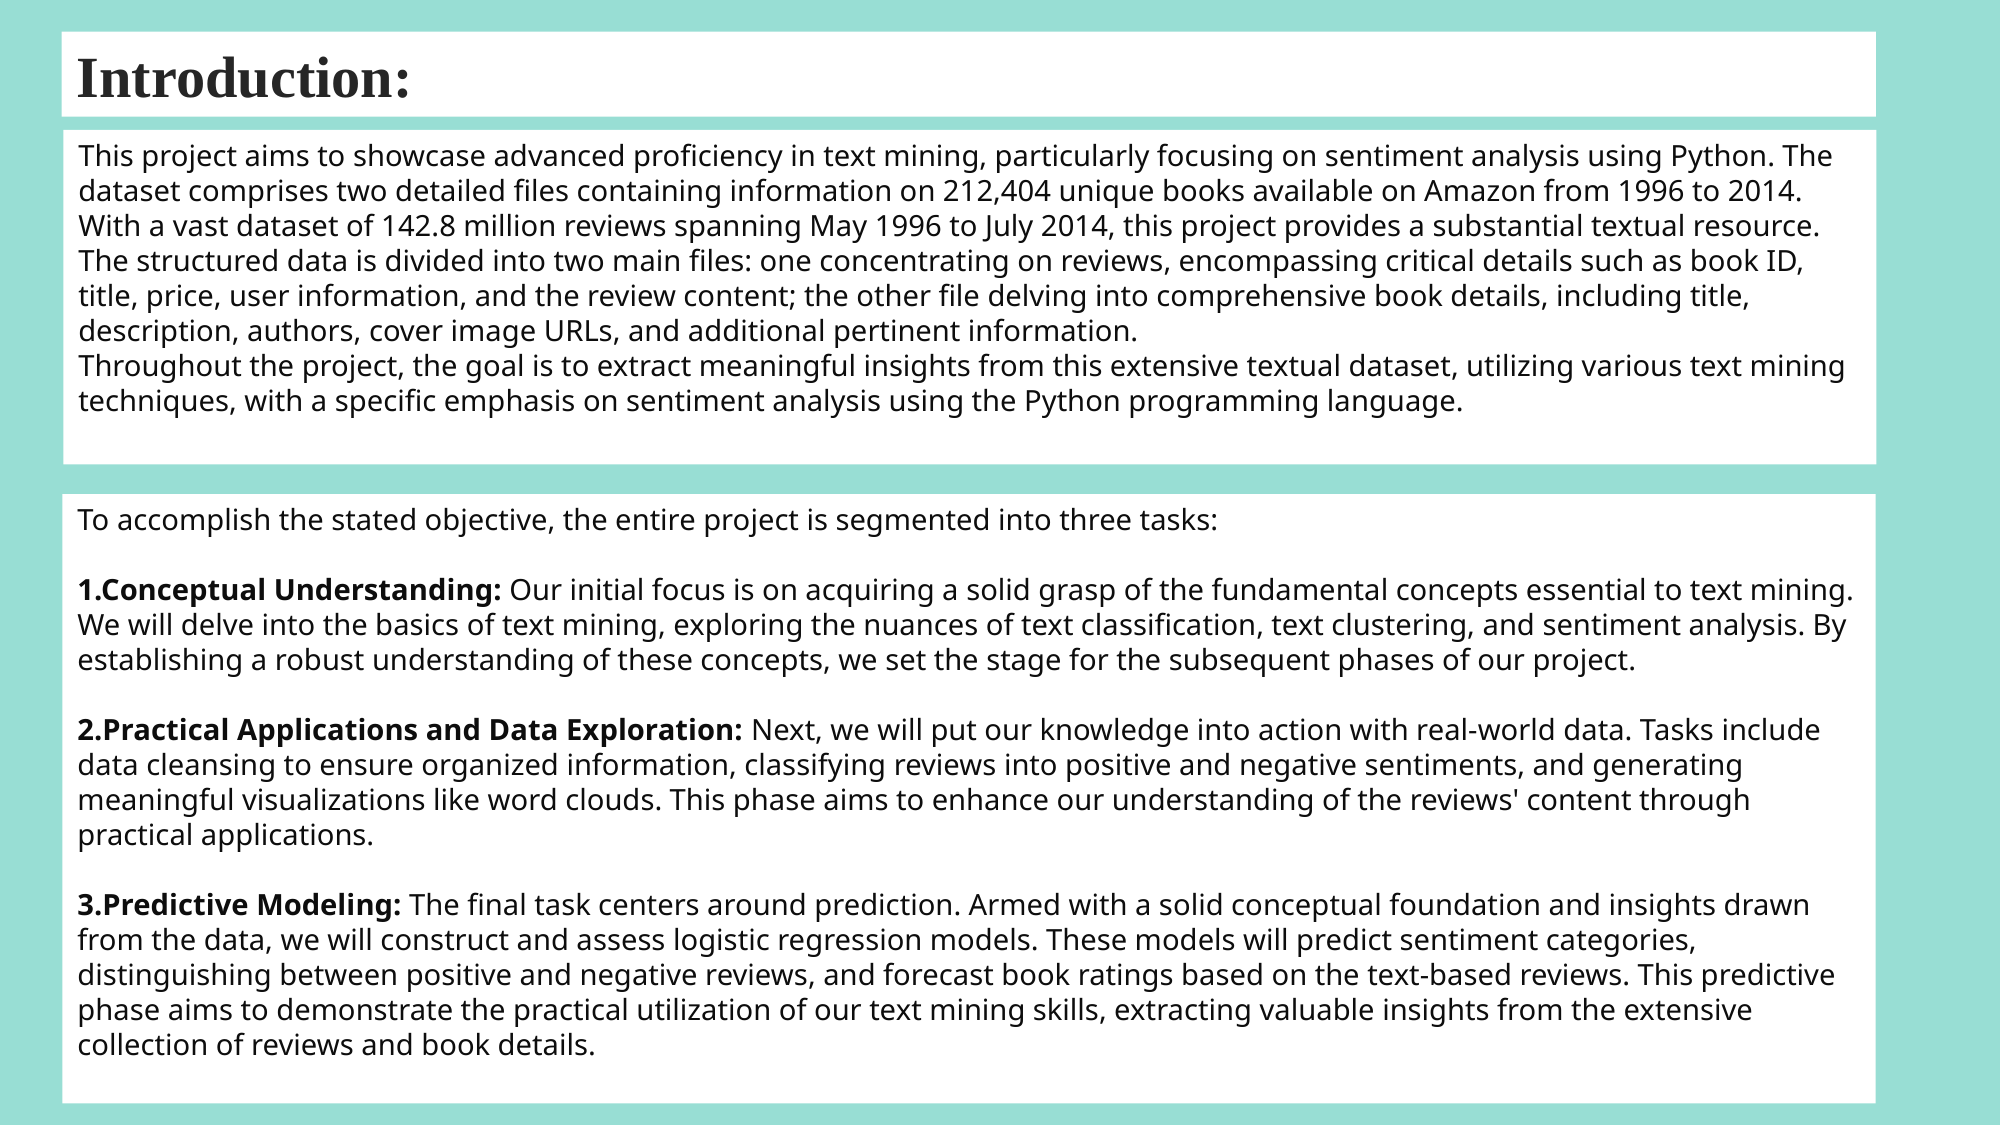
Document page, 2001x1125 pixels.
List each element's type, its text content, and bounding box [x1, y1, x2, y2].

text_box Introduction: [61, 31, 1876, 117]
text_box This project aims to showcase advanced proficiency in text mining, particularly focusing on sentiment analysis using Python. The dataset comprises two detailed files containing information on 212,404 unique books available on Amazon from 1996 to 2014. With a vast dataset of 142.8 million reviews spanning May 1996 to July 2014, this project provides a substantial textual resource. The structured data is divided into two main files: one concentrating on reviews, encompassing critical details such as book ID, title, price, user information, and the review content; the other file delving into comprehensive book details, including title, description, authors, cover image URLs, and additional pertinent information. Throughout the project, the goal is to extract meaningful insights from this extensive textual dataset, utilizing various text mining techniques, with a specific emphasis on sentiment analysis using the Python programming language. [63, 129, 1877, 465]
text_box To accomplish the stated objective, the entire project is segmented into three tasks: 1.Conceptual Understanding: Our initial focus is on acquiring a solid grasp of the fundamental concepts essential to text mining. We will delve into the basics of text mining, exploring the nuances of text classification, text clustering, and sentiment analysis. By establishing a robust understanding of these concepts, we set the stage for the subsequent phases of our project. 2.Practical Applications and Data Exploration: Next, we will put our knowledge into action with real-world data. Tasks include data cleansing to ensure organized information, classifying reviews into positive and negative sentiments, and generating meaningful visualizations like word clouds. This phase aims to enhance our understanding of the reviews' content through practical applications. 3.Predictive Modeling: The final task centers around prediction. Armed with a solid conceptual foundation and insights drawn from the data, we will construct and assess logistic regression models. These models will predict sentiment categories, distinguishing between positive and negative reviews, and forecast book ratings based on the text-based reviews. This predictive phase aims to demonstrate the practical utilization of our text mining skills, extracting valuable insights from the extensive collection of reviews and book details. [62, 494, 1876, 1104]
